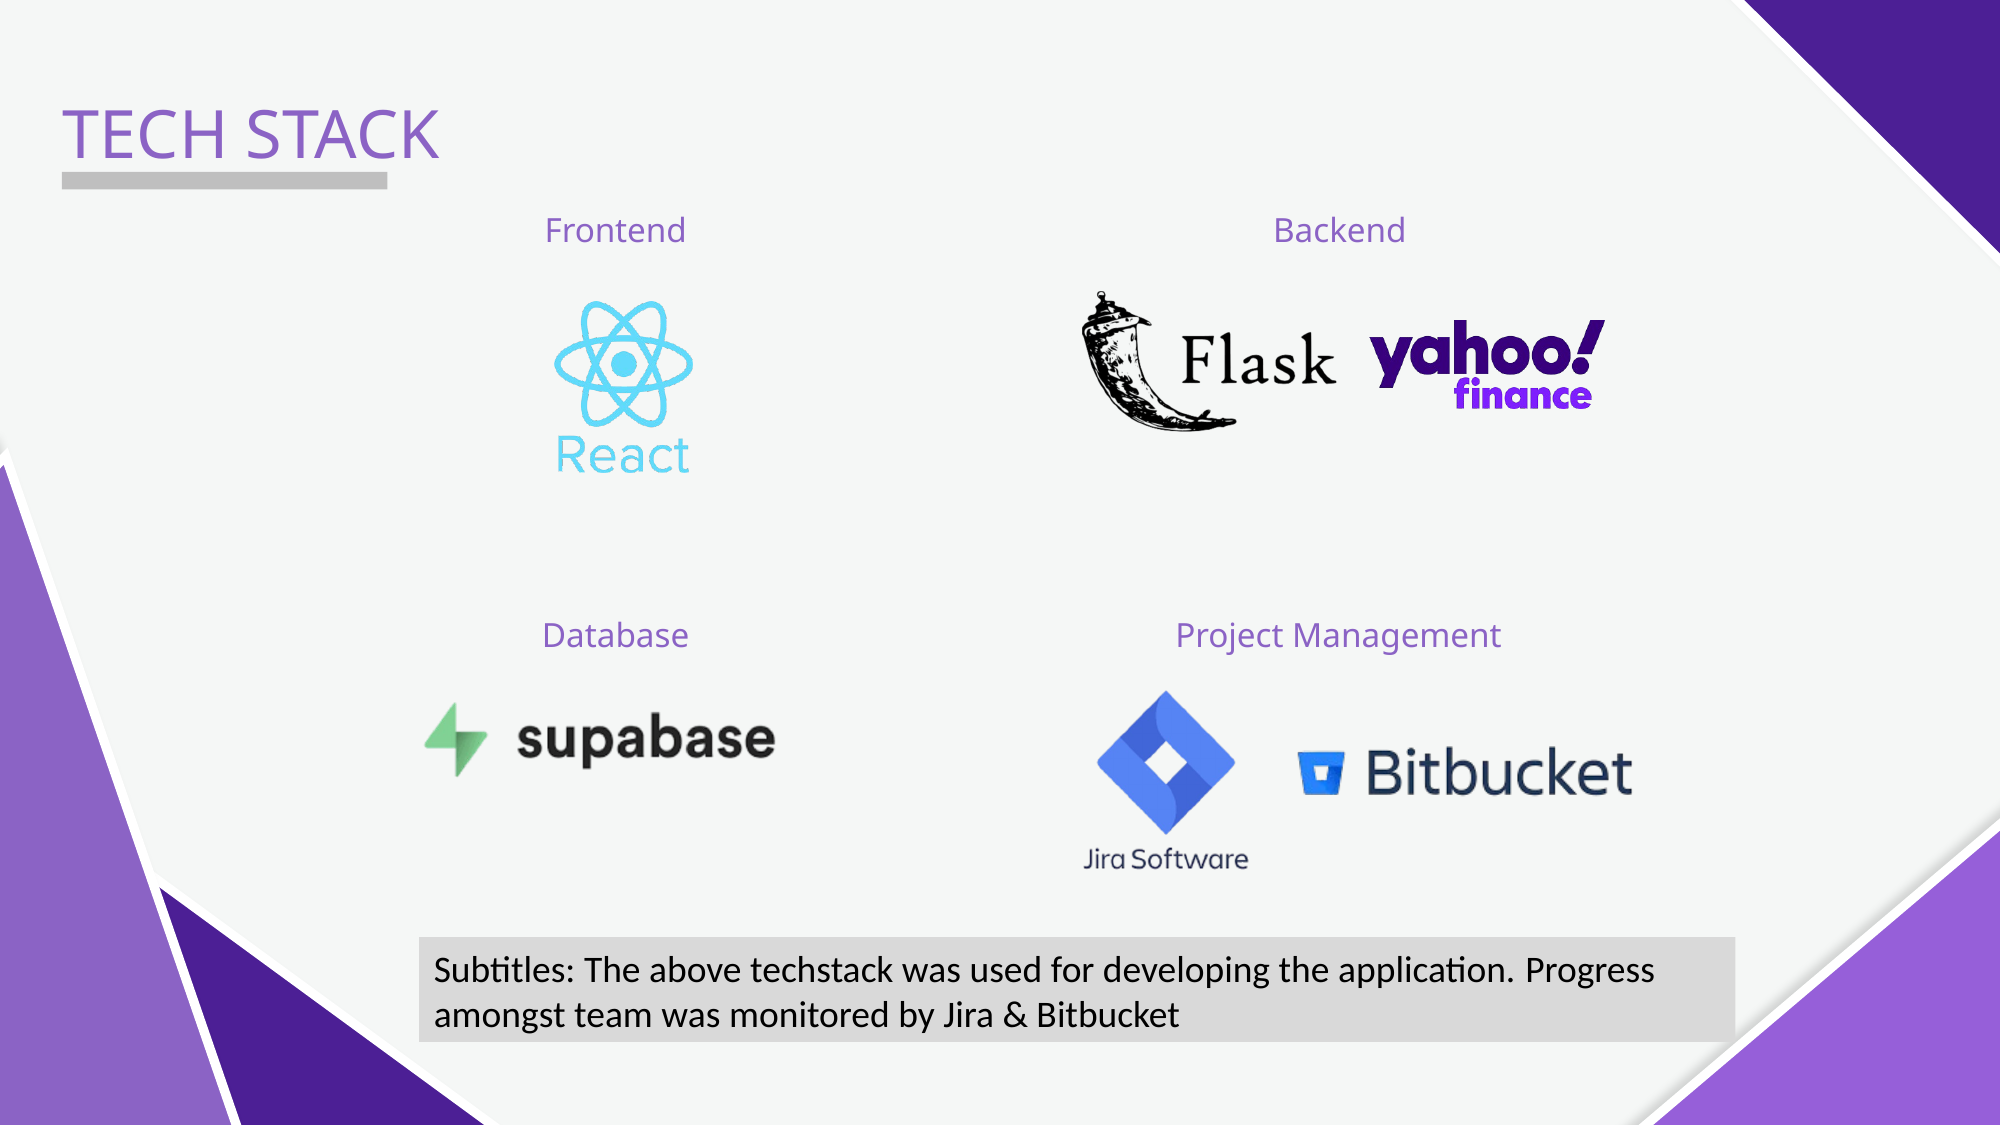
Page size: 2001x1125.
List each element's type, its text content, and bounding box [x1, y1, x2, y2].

text_box Subtitles: The above techstack was used for developing the application. Progress amongst team was monitored by Jira & Bitbucket [419, 937, 1736, 1042]
text_box [1644, 823, 2000, 1125]
text_box [61, 171, 388, 190]
text_box TECH STACK [48, 84, 1038, 180]
text_box [152, 874, 494, 1125]
text_box [1736, 0, 2000, 262]
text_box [401, 201, 1652, 915]
text_box [0, 454, 238, 1125]
